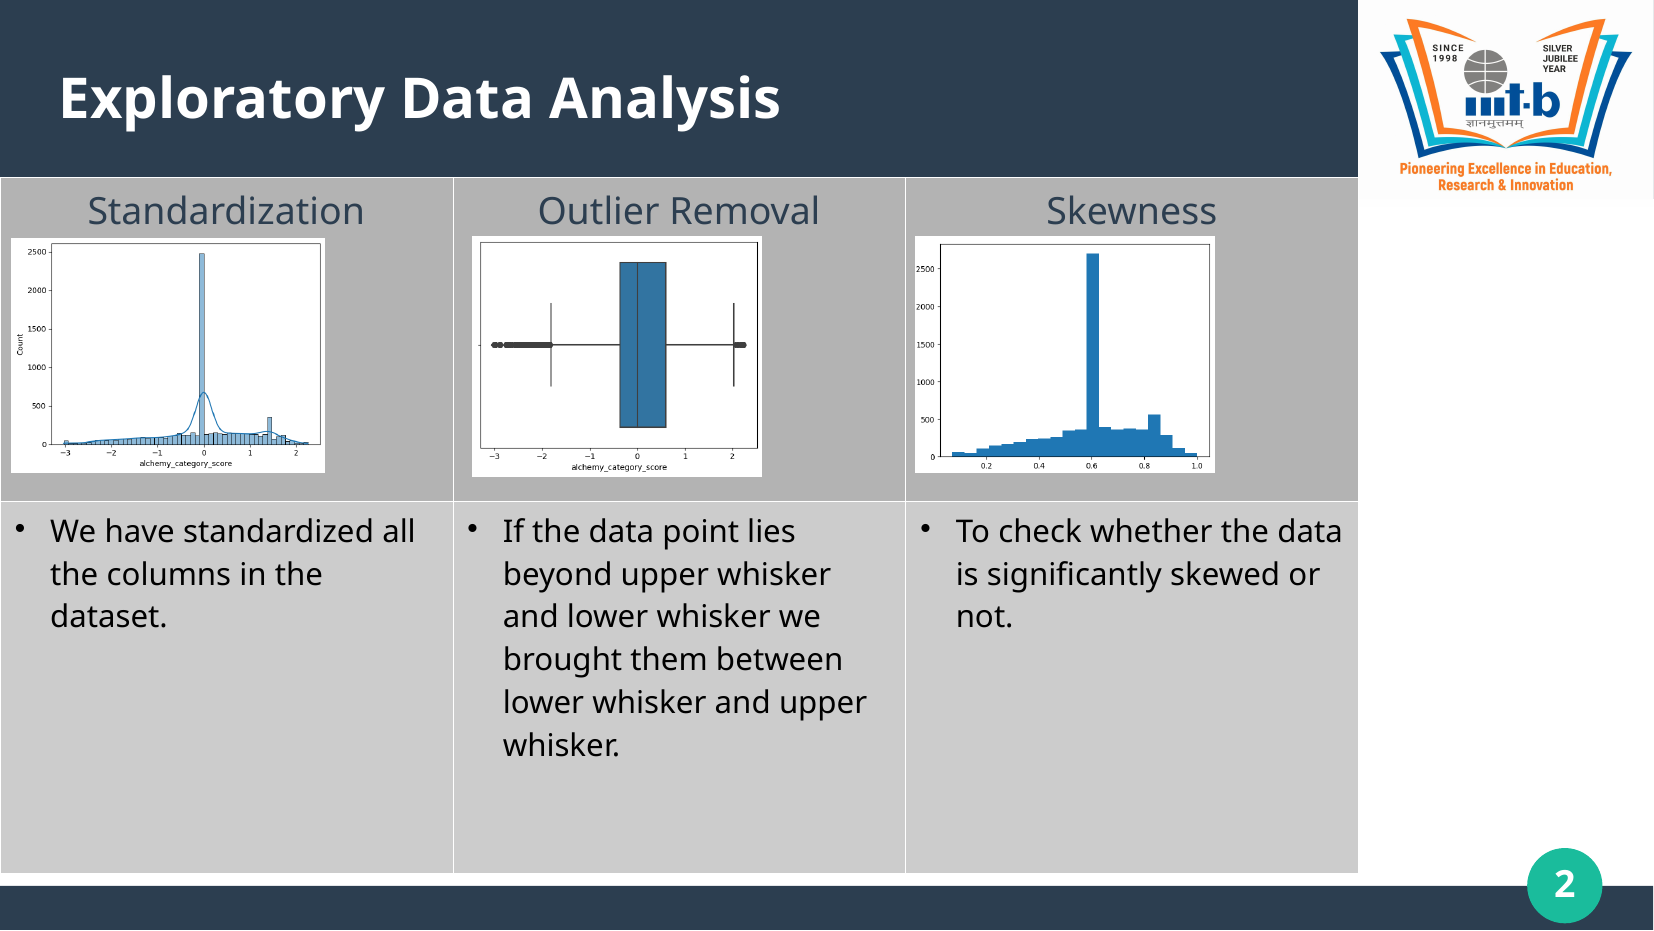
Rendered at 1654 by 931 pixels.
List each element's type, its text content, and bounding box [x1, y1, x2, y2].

picture [472, 235, 762, 477]
picture [1357, 0, 1654, 207]
title Exploratory Data Analysis [59, 37, 1352, 155]
picture [11, 238, 325, 473]
table_cell To check whether the data is significantly skewed or not. [906, 502, 1358, 873]
table_cell We have standardized all the columns in the dataset. [1, 502, 453, 873]
table_header Skewness [906, 178, 1358, 501]
picture [915, 235, 1216, 473]
table_header Standardization [1, 178, 453, 501]
table_cell If the data point lies beyond upper whisker and lower whisker we brought them between lower whisker and upper whisker. [454, 502, 905, 873]
table_header Outlier Removal [454, 178, 905, 501]
